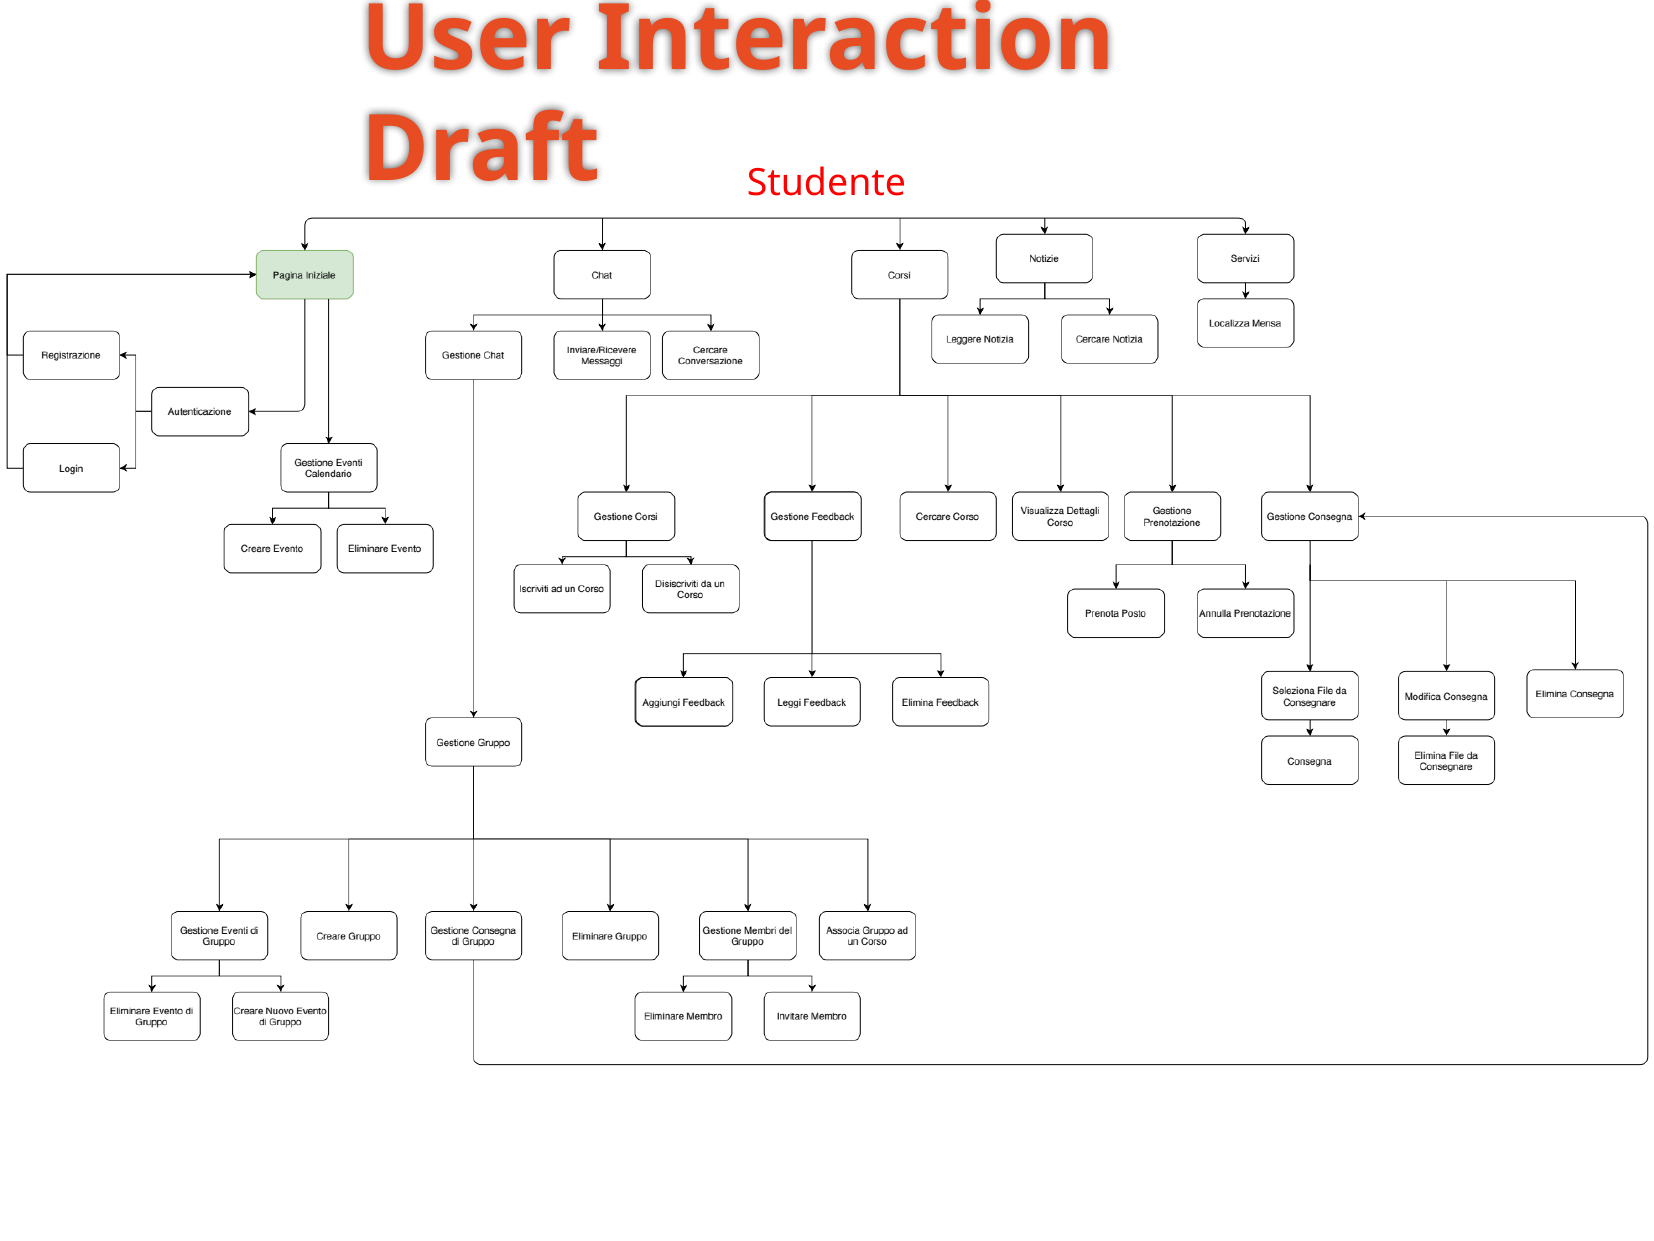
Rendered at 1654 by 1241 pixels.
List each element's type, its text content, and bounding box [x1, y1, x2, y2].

title User Interaction Draft [361, 0, 1293, 181]
picture [0, 210, 1654, 1071]
text_box Studente [732, 150, 922, 210]
